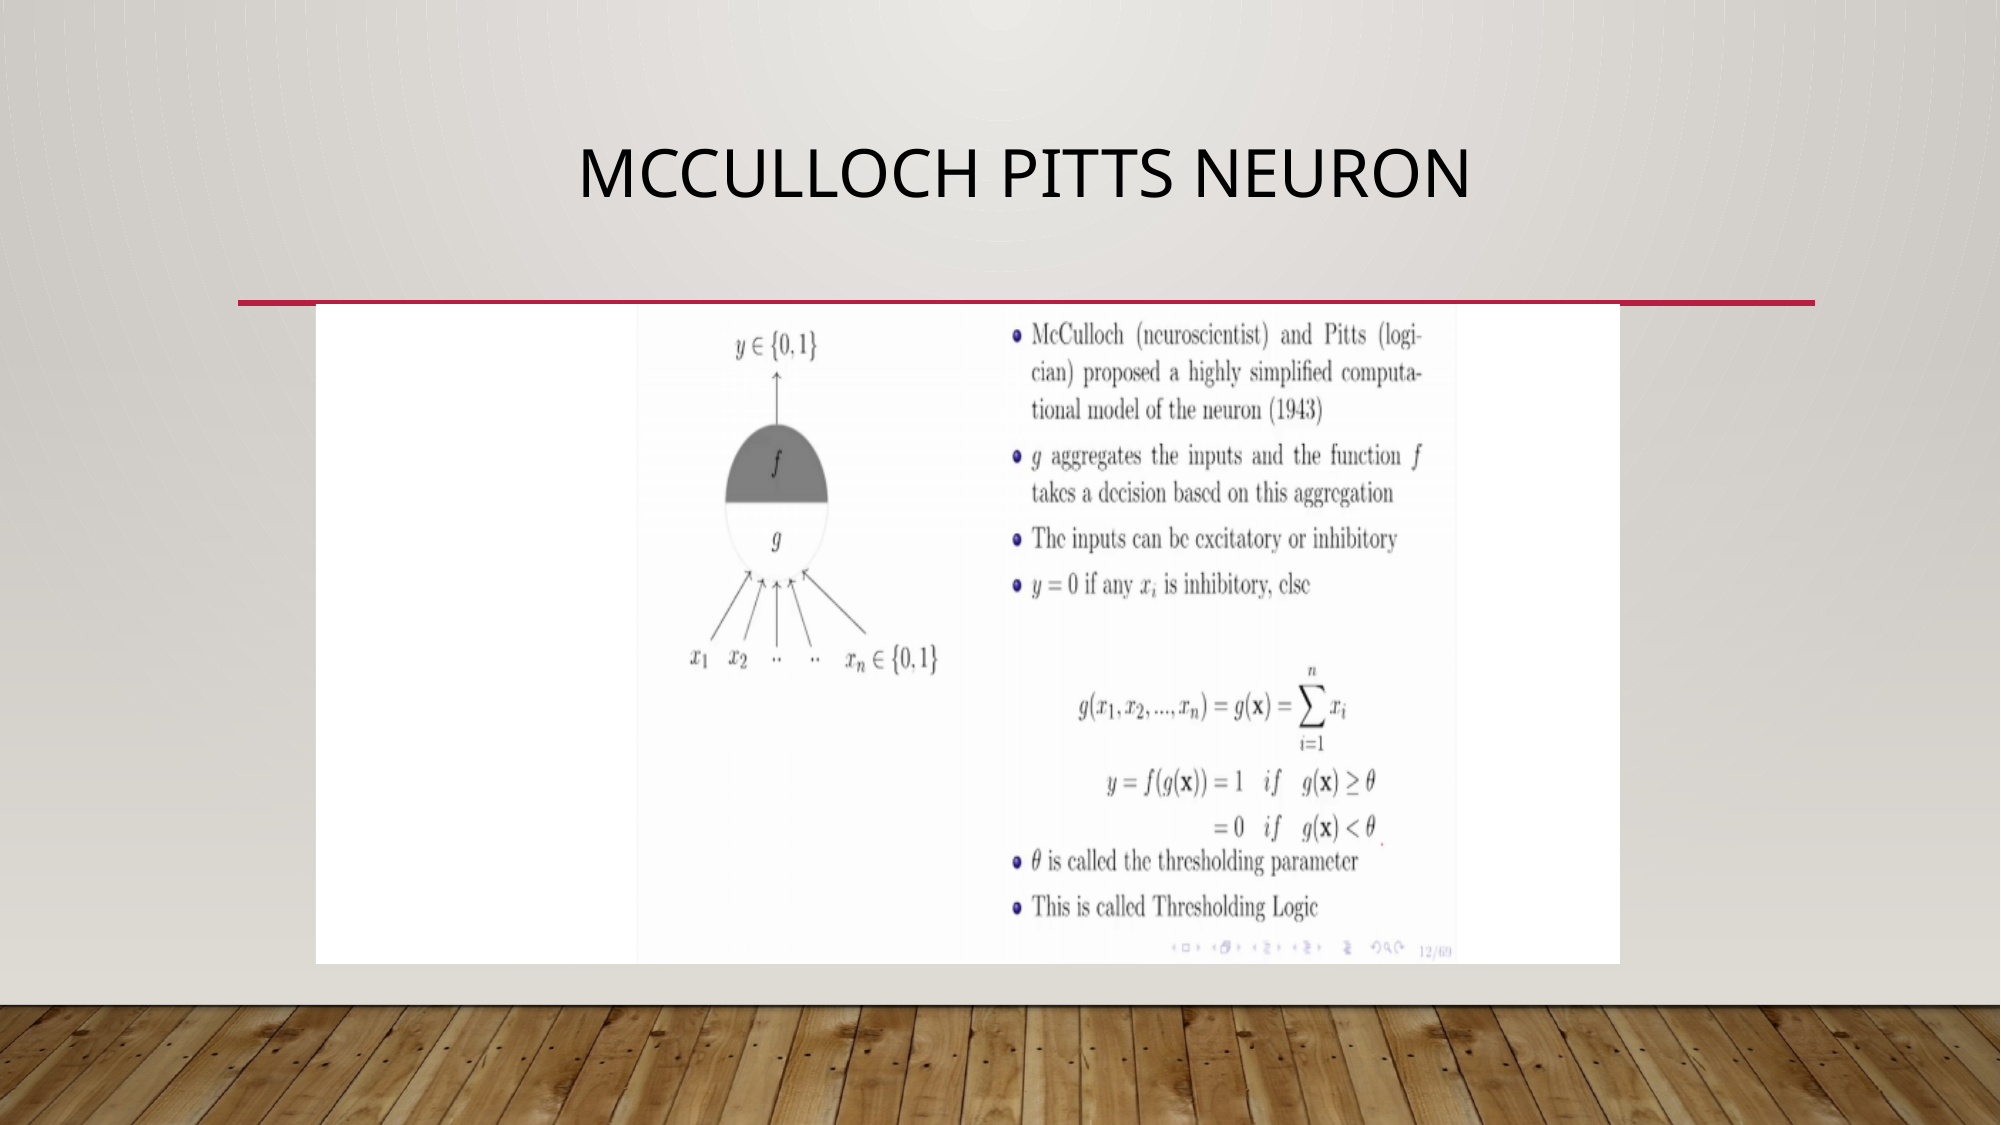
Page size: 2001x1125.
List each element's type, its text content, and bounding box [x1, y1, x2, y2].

picture [0, 1005, 2000, 1125]
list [315, 303, 1621, 965]
title McCulloch Pitts Neuron [238, 131, 1814, 305]
